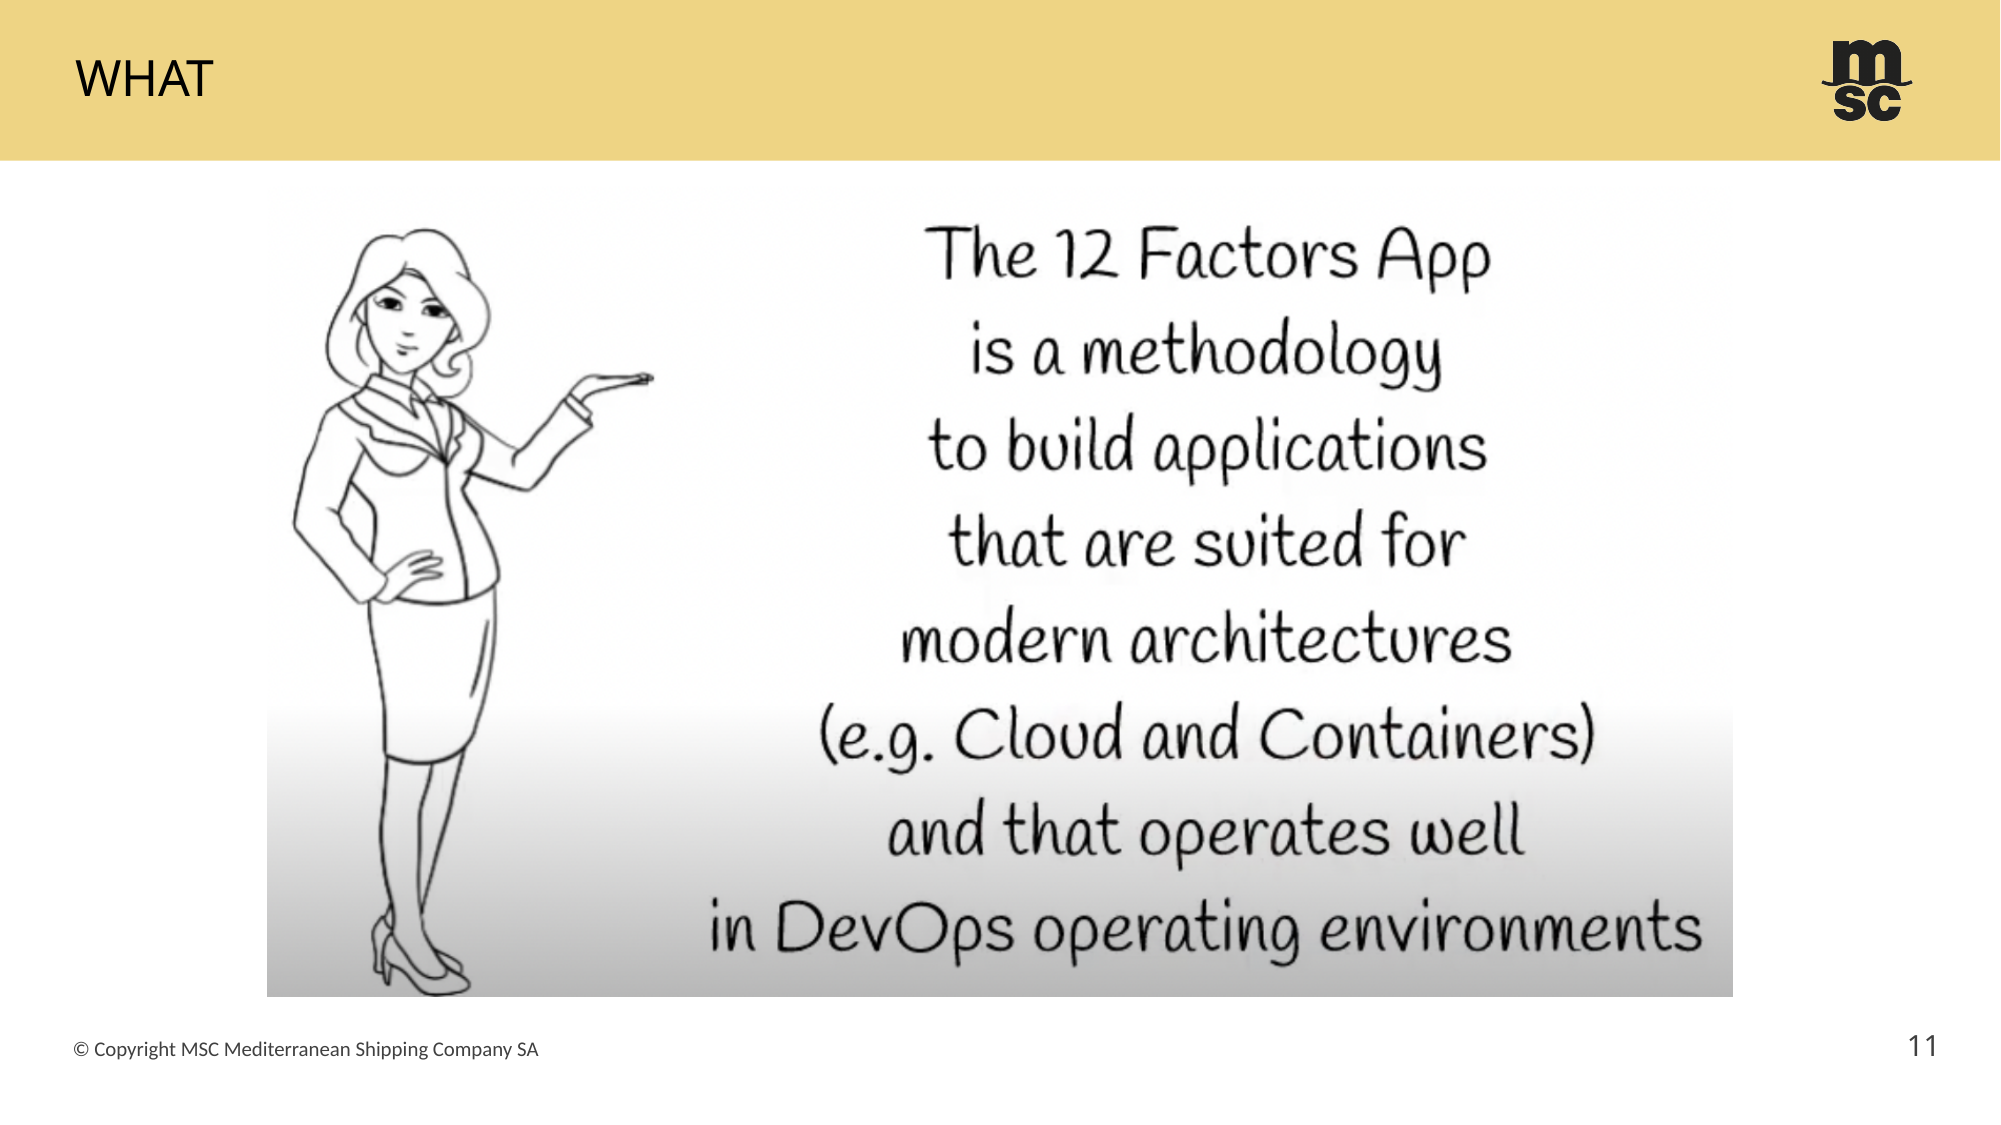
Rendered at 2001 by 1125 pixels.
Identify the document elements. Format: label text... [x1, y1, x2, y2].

picture [267, 186, 1733, 997]
title what [75, 6, 1474, 155]
slide_number 11 [1879, 1019, 1956, 1070]
picture [1797, 5, 1937, 157]
footer © Copyright MSC Mediterranean Shipping Company SA [57, 1027, 663, 1079]
